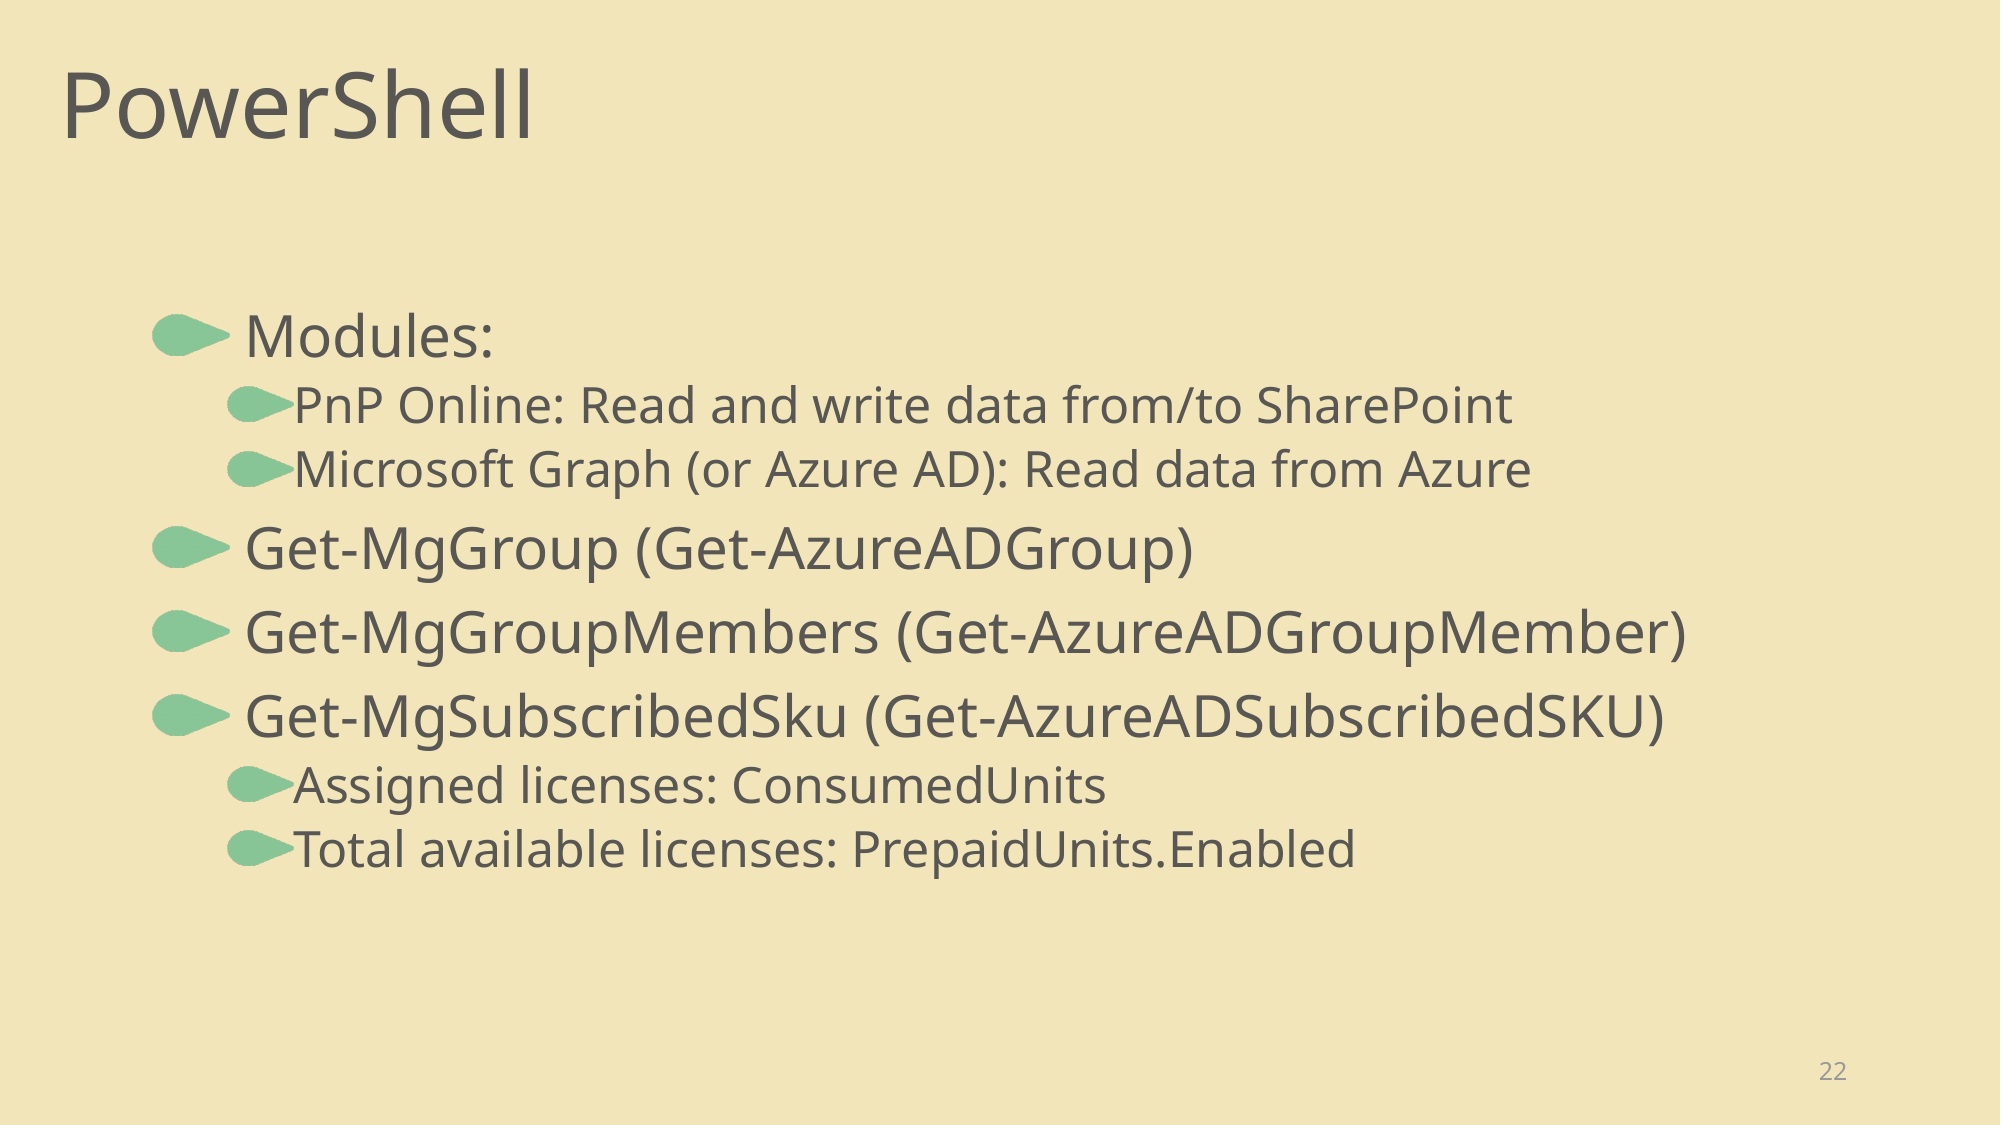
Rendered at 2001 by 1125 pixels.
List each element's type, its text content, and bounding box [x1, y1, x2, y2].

list Modules: PnP Online: Read and write data from/to SharePoint Microsoft Graph (or Azure AD): Read data from Azure Get-MgGroup (Get-AzureADGroup) Get-MgGroupMembers (Get-AzureADGroupMember) Get-MgSubscribedSku (Get-AzureADSubscribedSKU) Assigned licenses: ConsumedUnits Total available licenses: PrepaidUnits.Enabled [137, 299, 1863, 1014]
picture [152, 314, 230, 356]
picture [227, 830, 294, 866]
picture [227, 451, 294, 487]
picture [227, 766, 294, 802]
picture [152, 526, 230, 568]
picture [227, 386, 294, 422]
picture [152, 610, 230, 652]
title PowerShell [44, 0, 1770, 218]
slide_number 22 [1412, 1042, 1863, 1103]
picture [152, 694, 230, 736]
